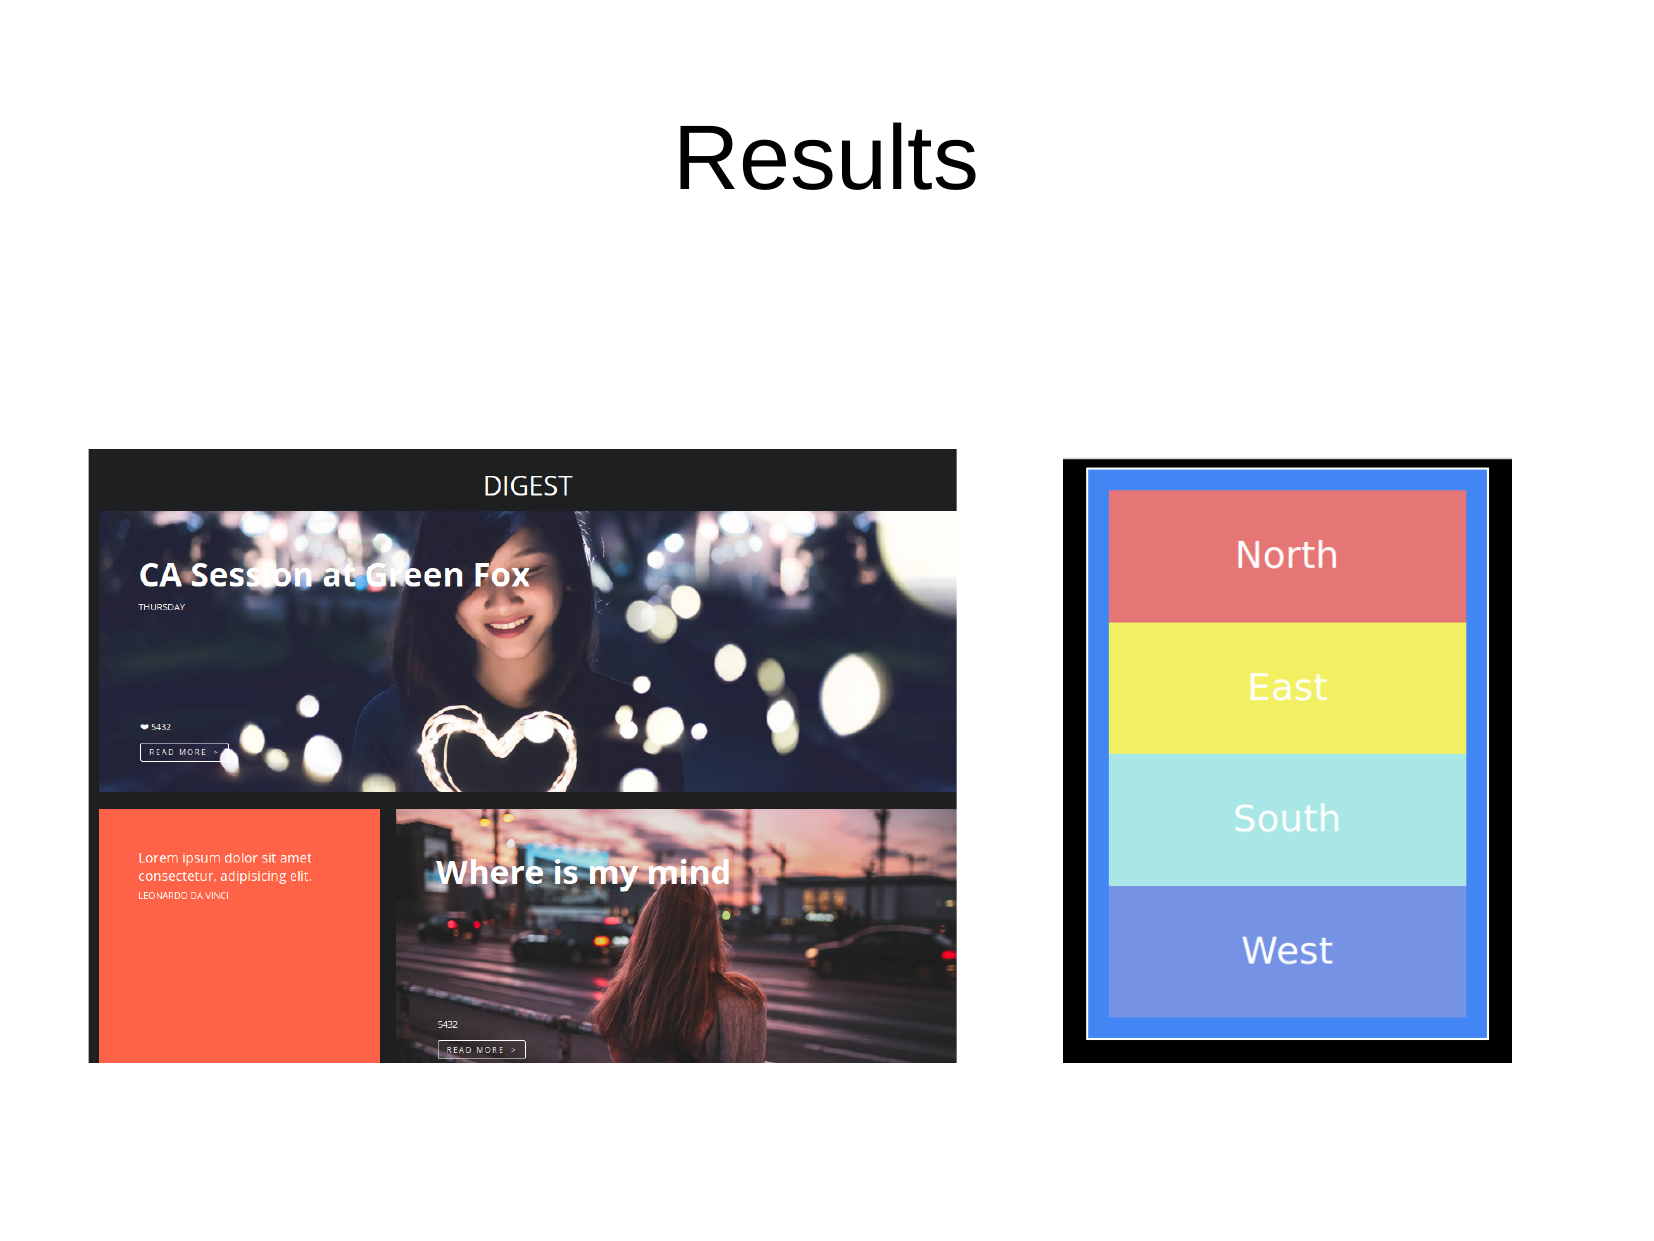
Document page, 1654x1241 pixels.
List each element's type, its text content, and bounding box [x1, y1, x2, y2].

picture [1062, 456, 1513, 1064]
text_box Results [82, 49, 1571, 257]
picture [88, 449, 957, 1064]
